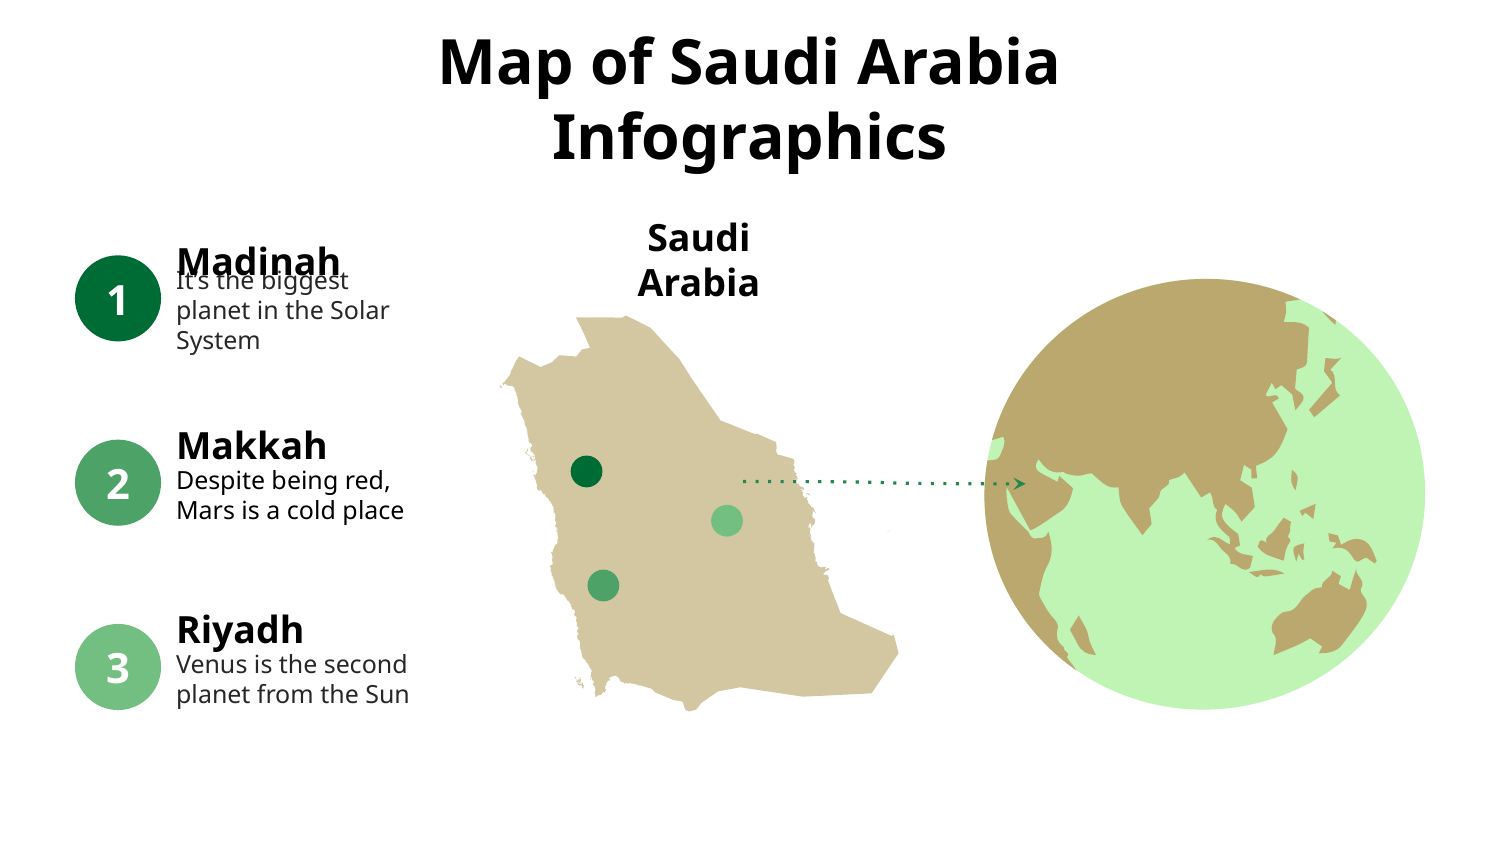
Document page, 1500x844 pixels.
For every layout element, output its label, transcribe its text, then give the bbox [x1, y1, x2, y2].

title Map of Saudi Arabia Infographics [328, 67, 1172, 127]
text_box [786, 380, 983, 586]
text_box [570, 455, 603, 488]
text_box 3 [74, 623, 161, 711]
text_box Saudi Arabia [568, 239, 830, 279]
text_box Madinah [161, 240, 423, 280]
text_box Venus is the second planet from the Sun [161, 656, 431, 731]
text_box [587, 569, 620, 602]
text_box [711, 504, 743, 537]
text_box [499, 315, 899, 712]
text_box 1 [74, 255, 162, 342]
text_box Despite being red, Mars is a cold place [161, 472, 431, 546]
text_box Makkah [161, 424, 423, 465]
text_box It’s the biggest planet in the Solar System [161, 287, 434, 362]
text_box Riyadh [161, 609, 423, 649]
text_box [968, 278, 1442, 710]
text_box 2 [74, 439, 161, 526]
